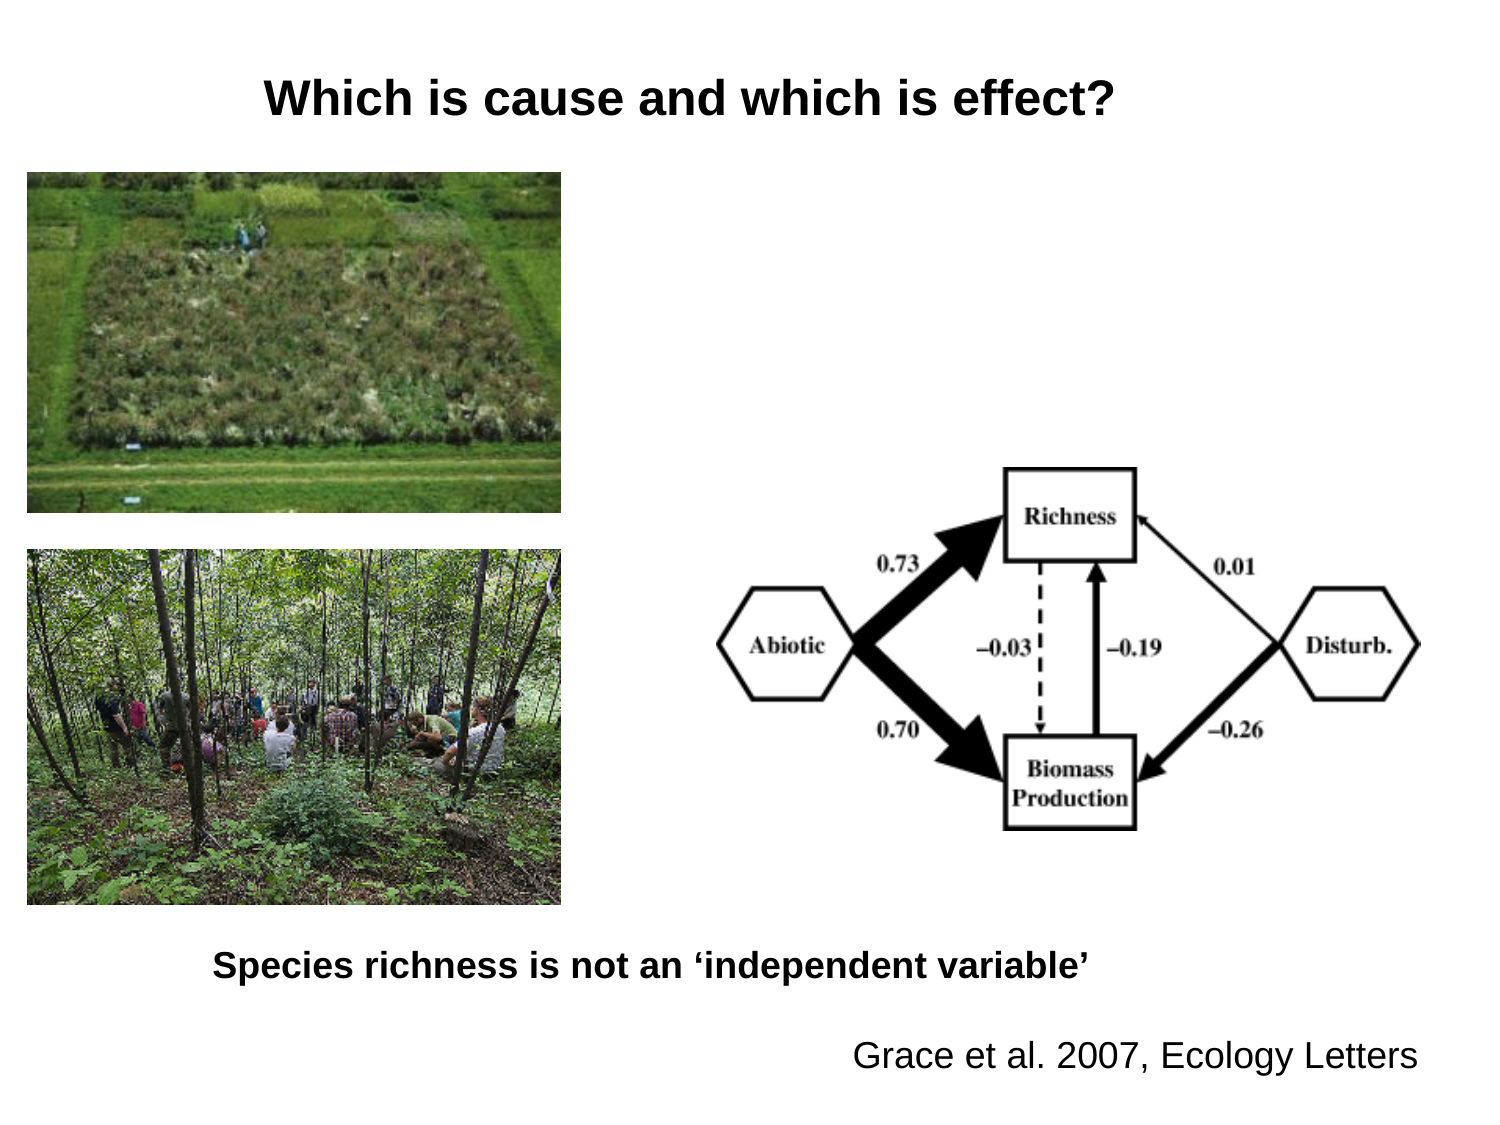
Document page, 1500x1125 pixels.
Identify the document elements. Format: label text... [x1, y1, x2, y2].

picture [27, 549, 561, 905]
text_box Grace et al. 2007, Ecology Letters [837, 1024, 1434, 1084]
picture [715, 467, 1421, 832]
text_box Which is cause and which is effect? [248, 57, 1133, 133]
picture [27, 172, 561, 514]
text_box Species richness is not an ‘independent variable’ [197, 933, 1106, 994]
